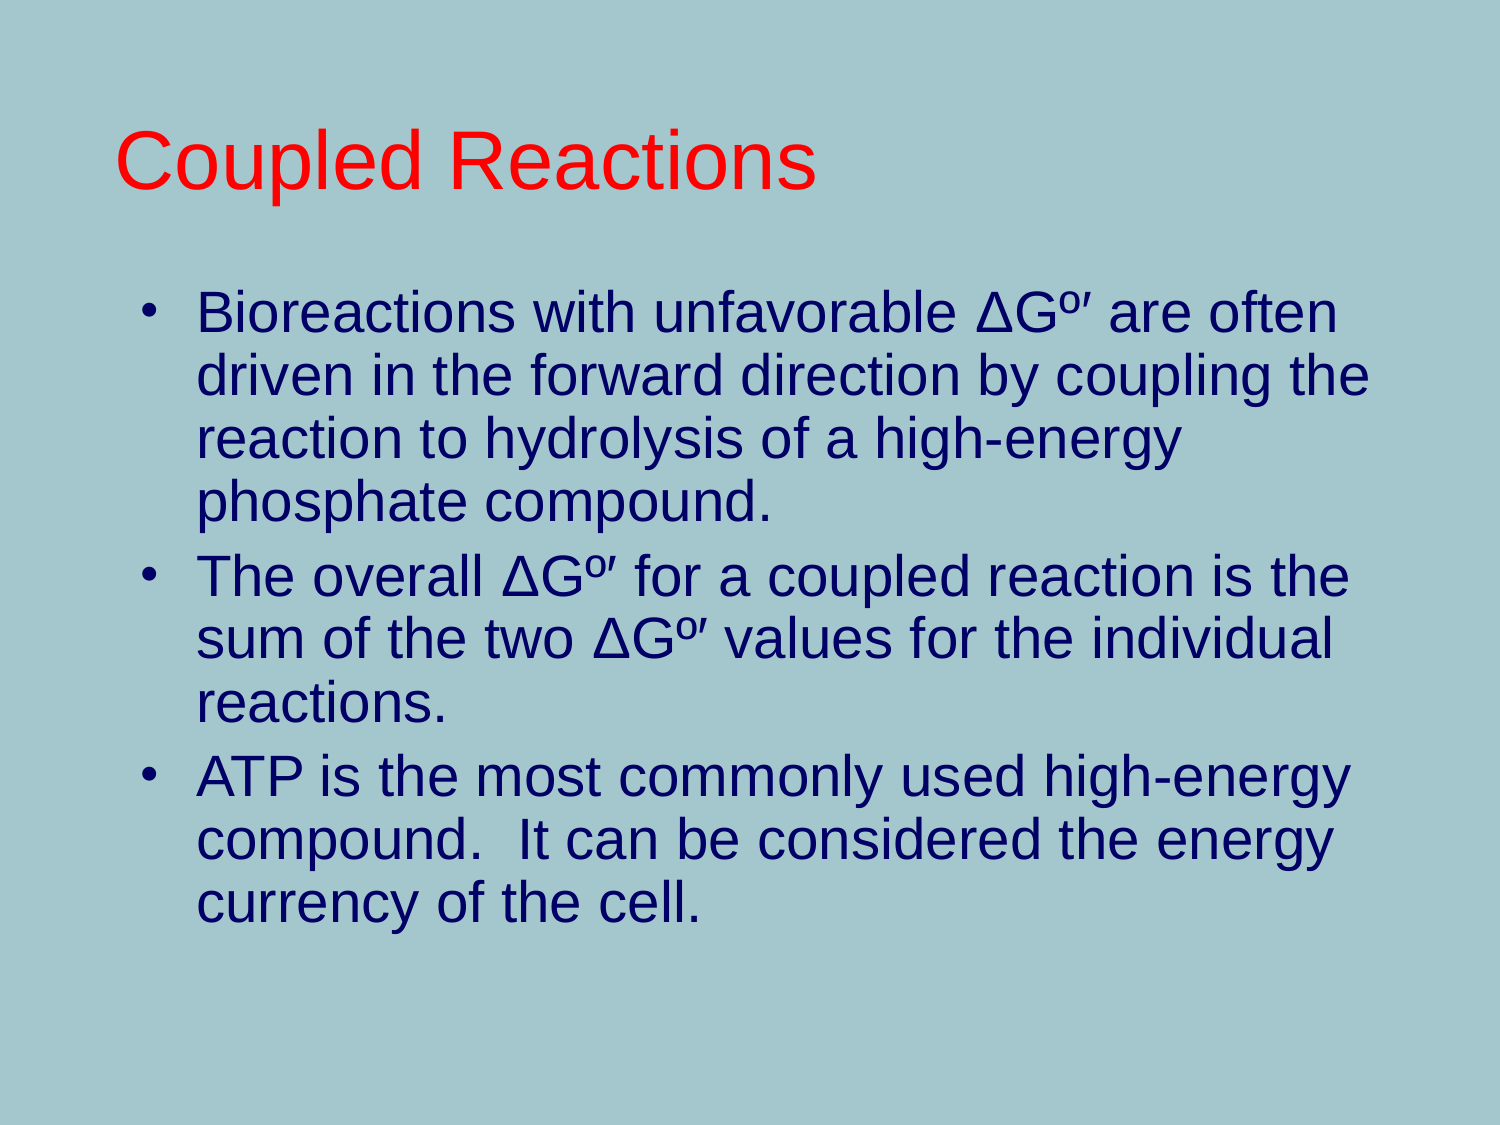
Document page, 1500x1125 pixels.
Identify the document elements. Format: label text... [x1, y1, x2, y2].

title Coupled Reactions [99, 62, 1375, 250]
list Bioreactions with unfavorable ΔGº′ are often driven in the forward direction by coupling the reaction to hydrolysis of a high-energy phosphate compound. The overall ΔGº′ for a coupled reaction is the sum of the two ΔGº′ values for the individual reactions. ATP is the most commonly used high-energy compound. It can be considered the energy currency of the cell. [125, 275, 1400, 950]
